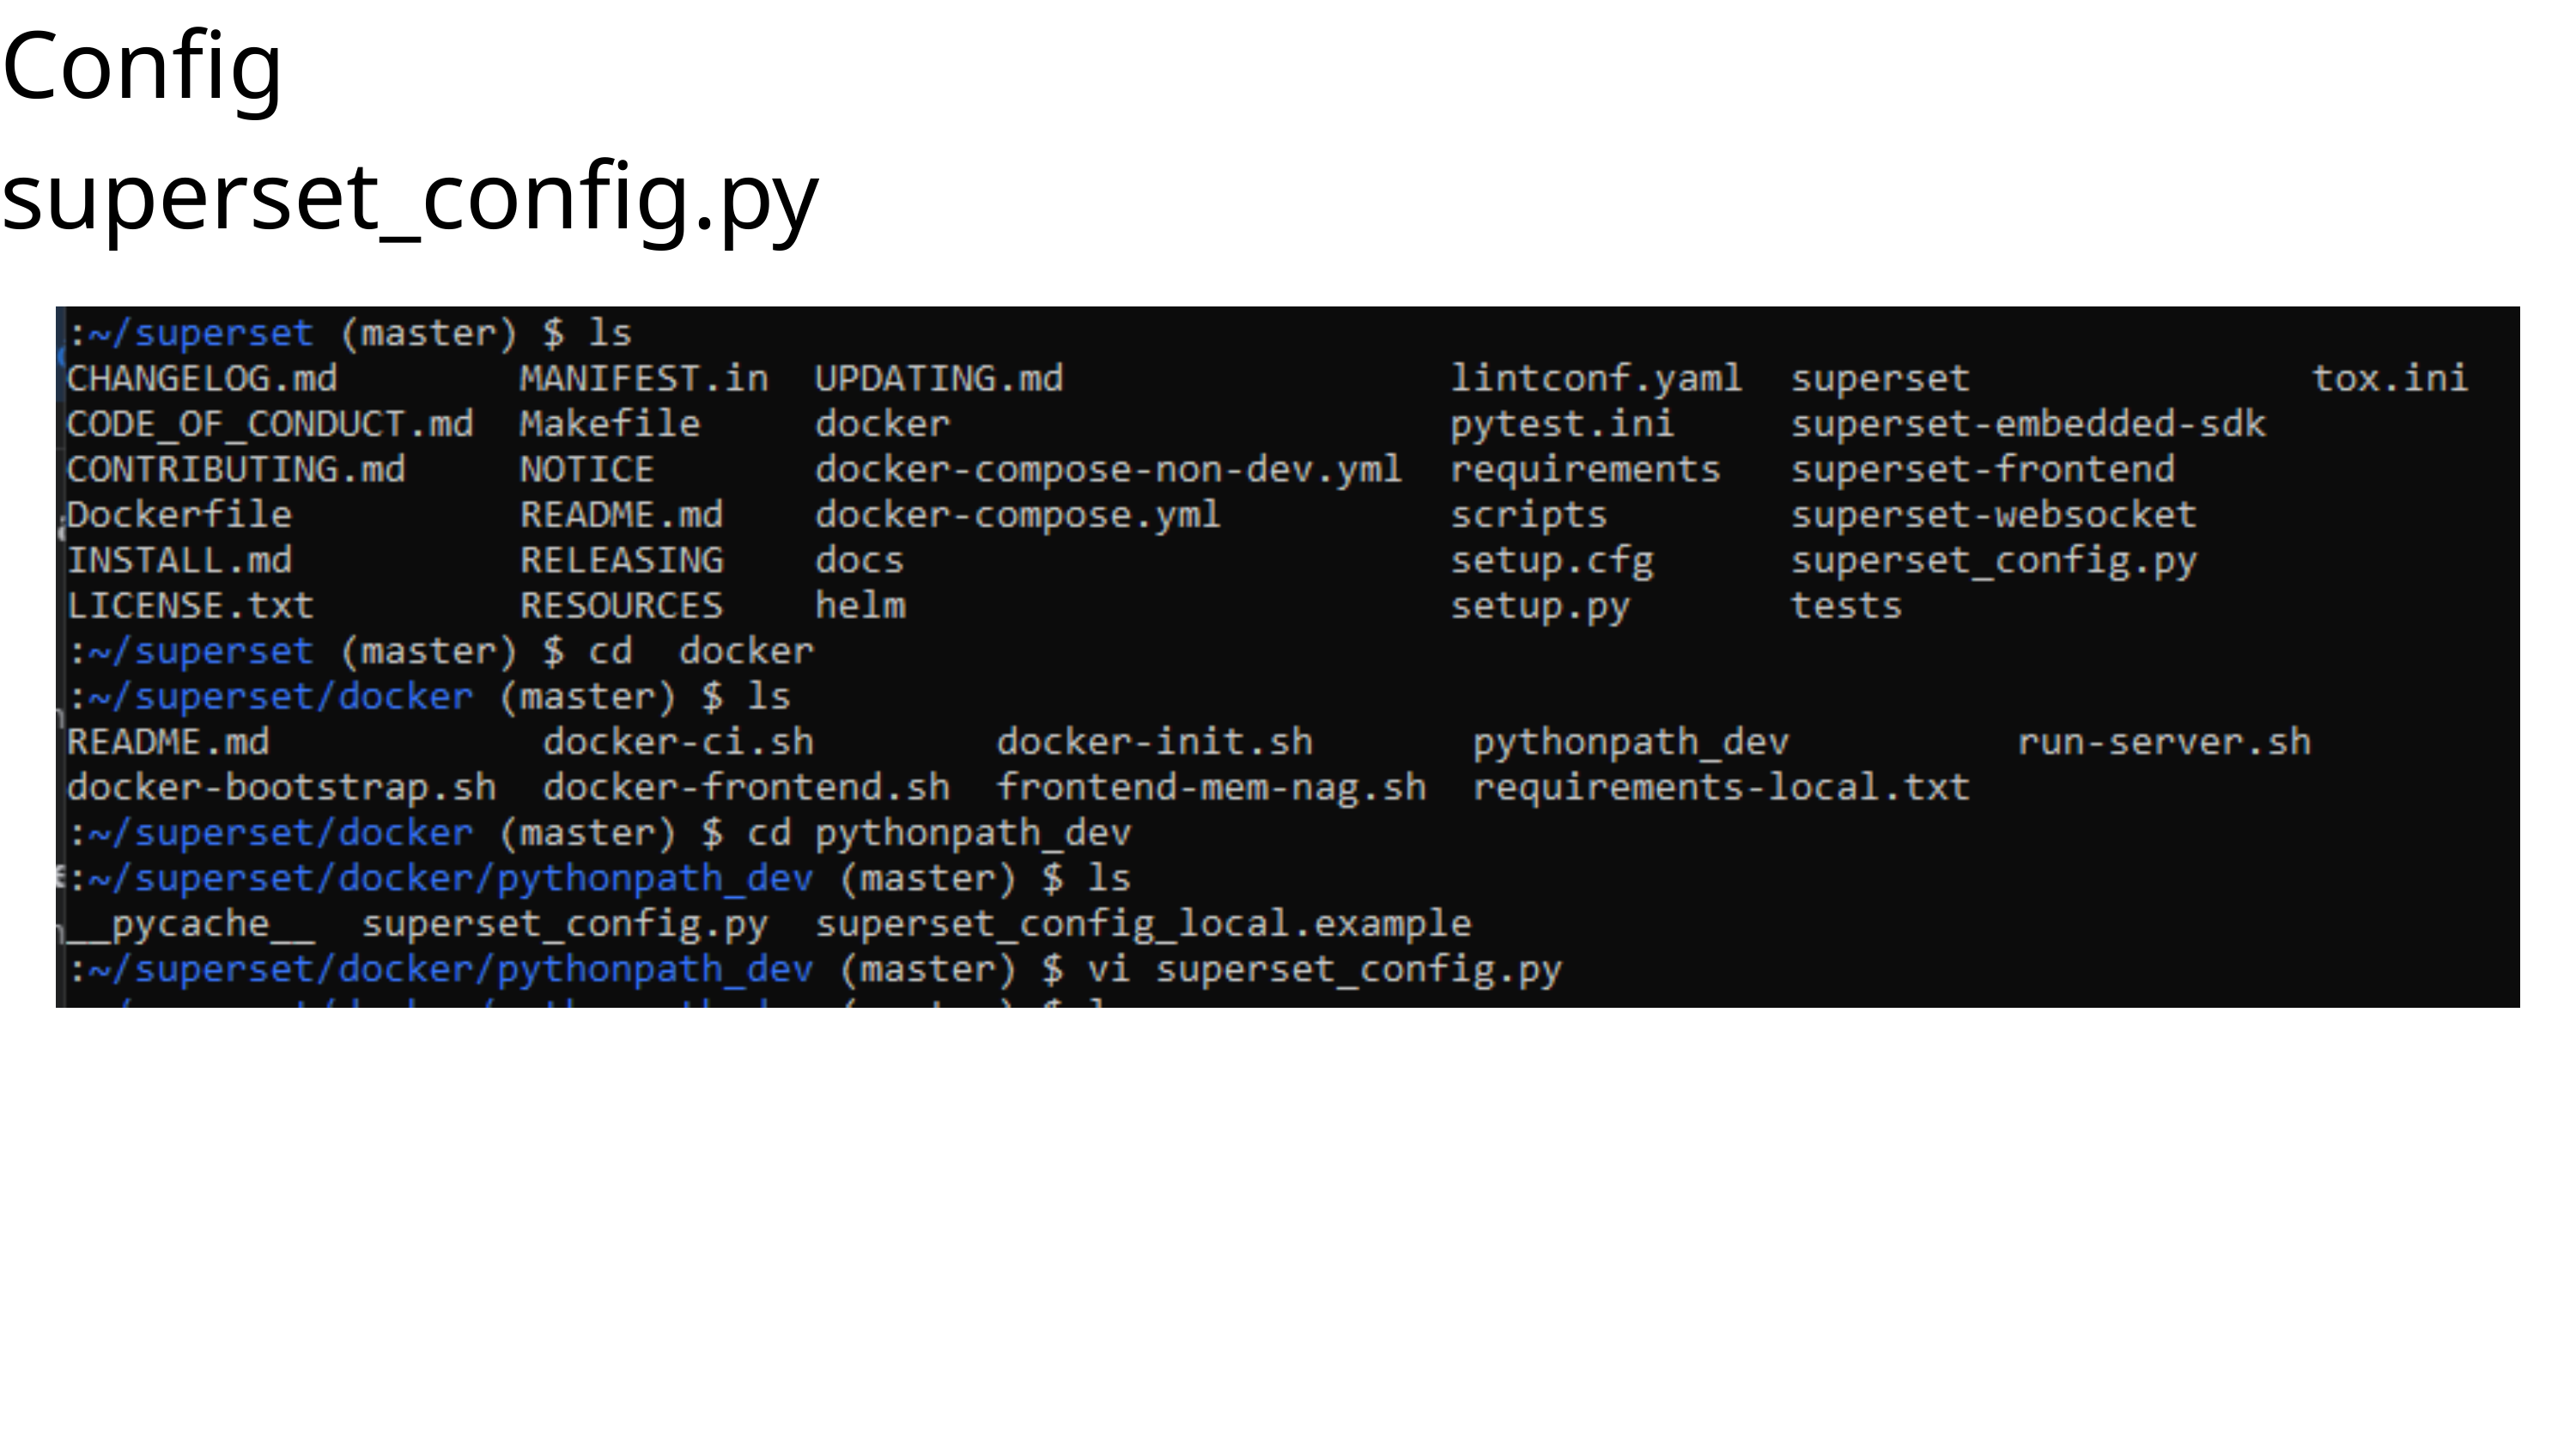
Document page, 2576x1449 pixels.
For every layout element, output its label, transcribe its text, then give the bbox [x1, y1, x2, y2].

text_box Config superset_config.py [0, 0, 1115, 247]
picture [55, 306, 2521, 1008]
